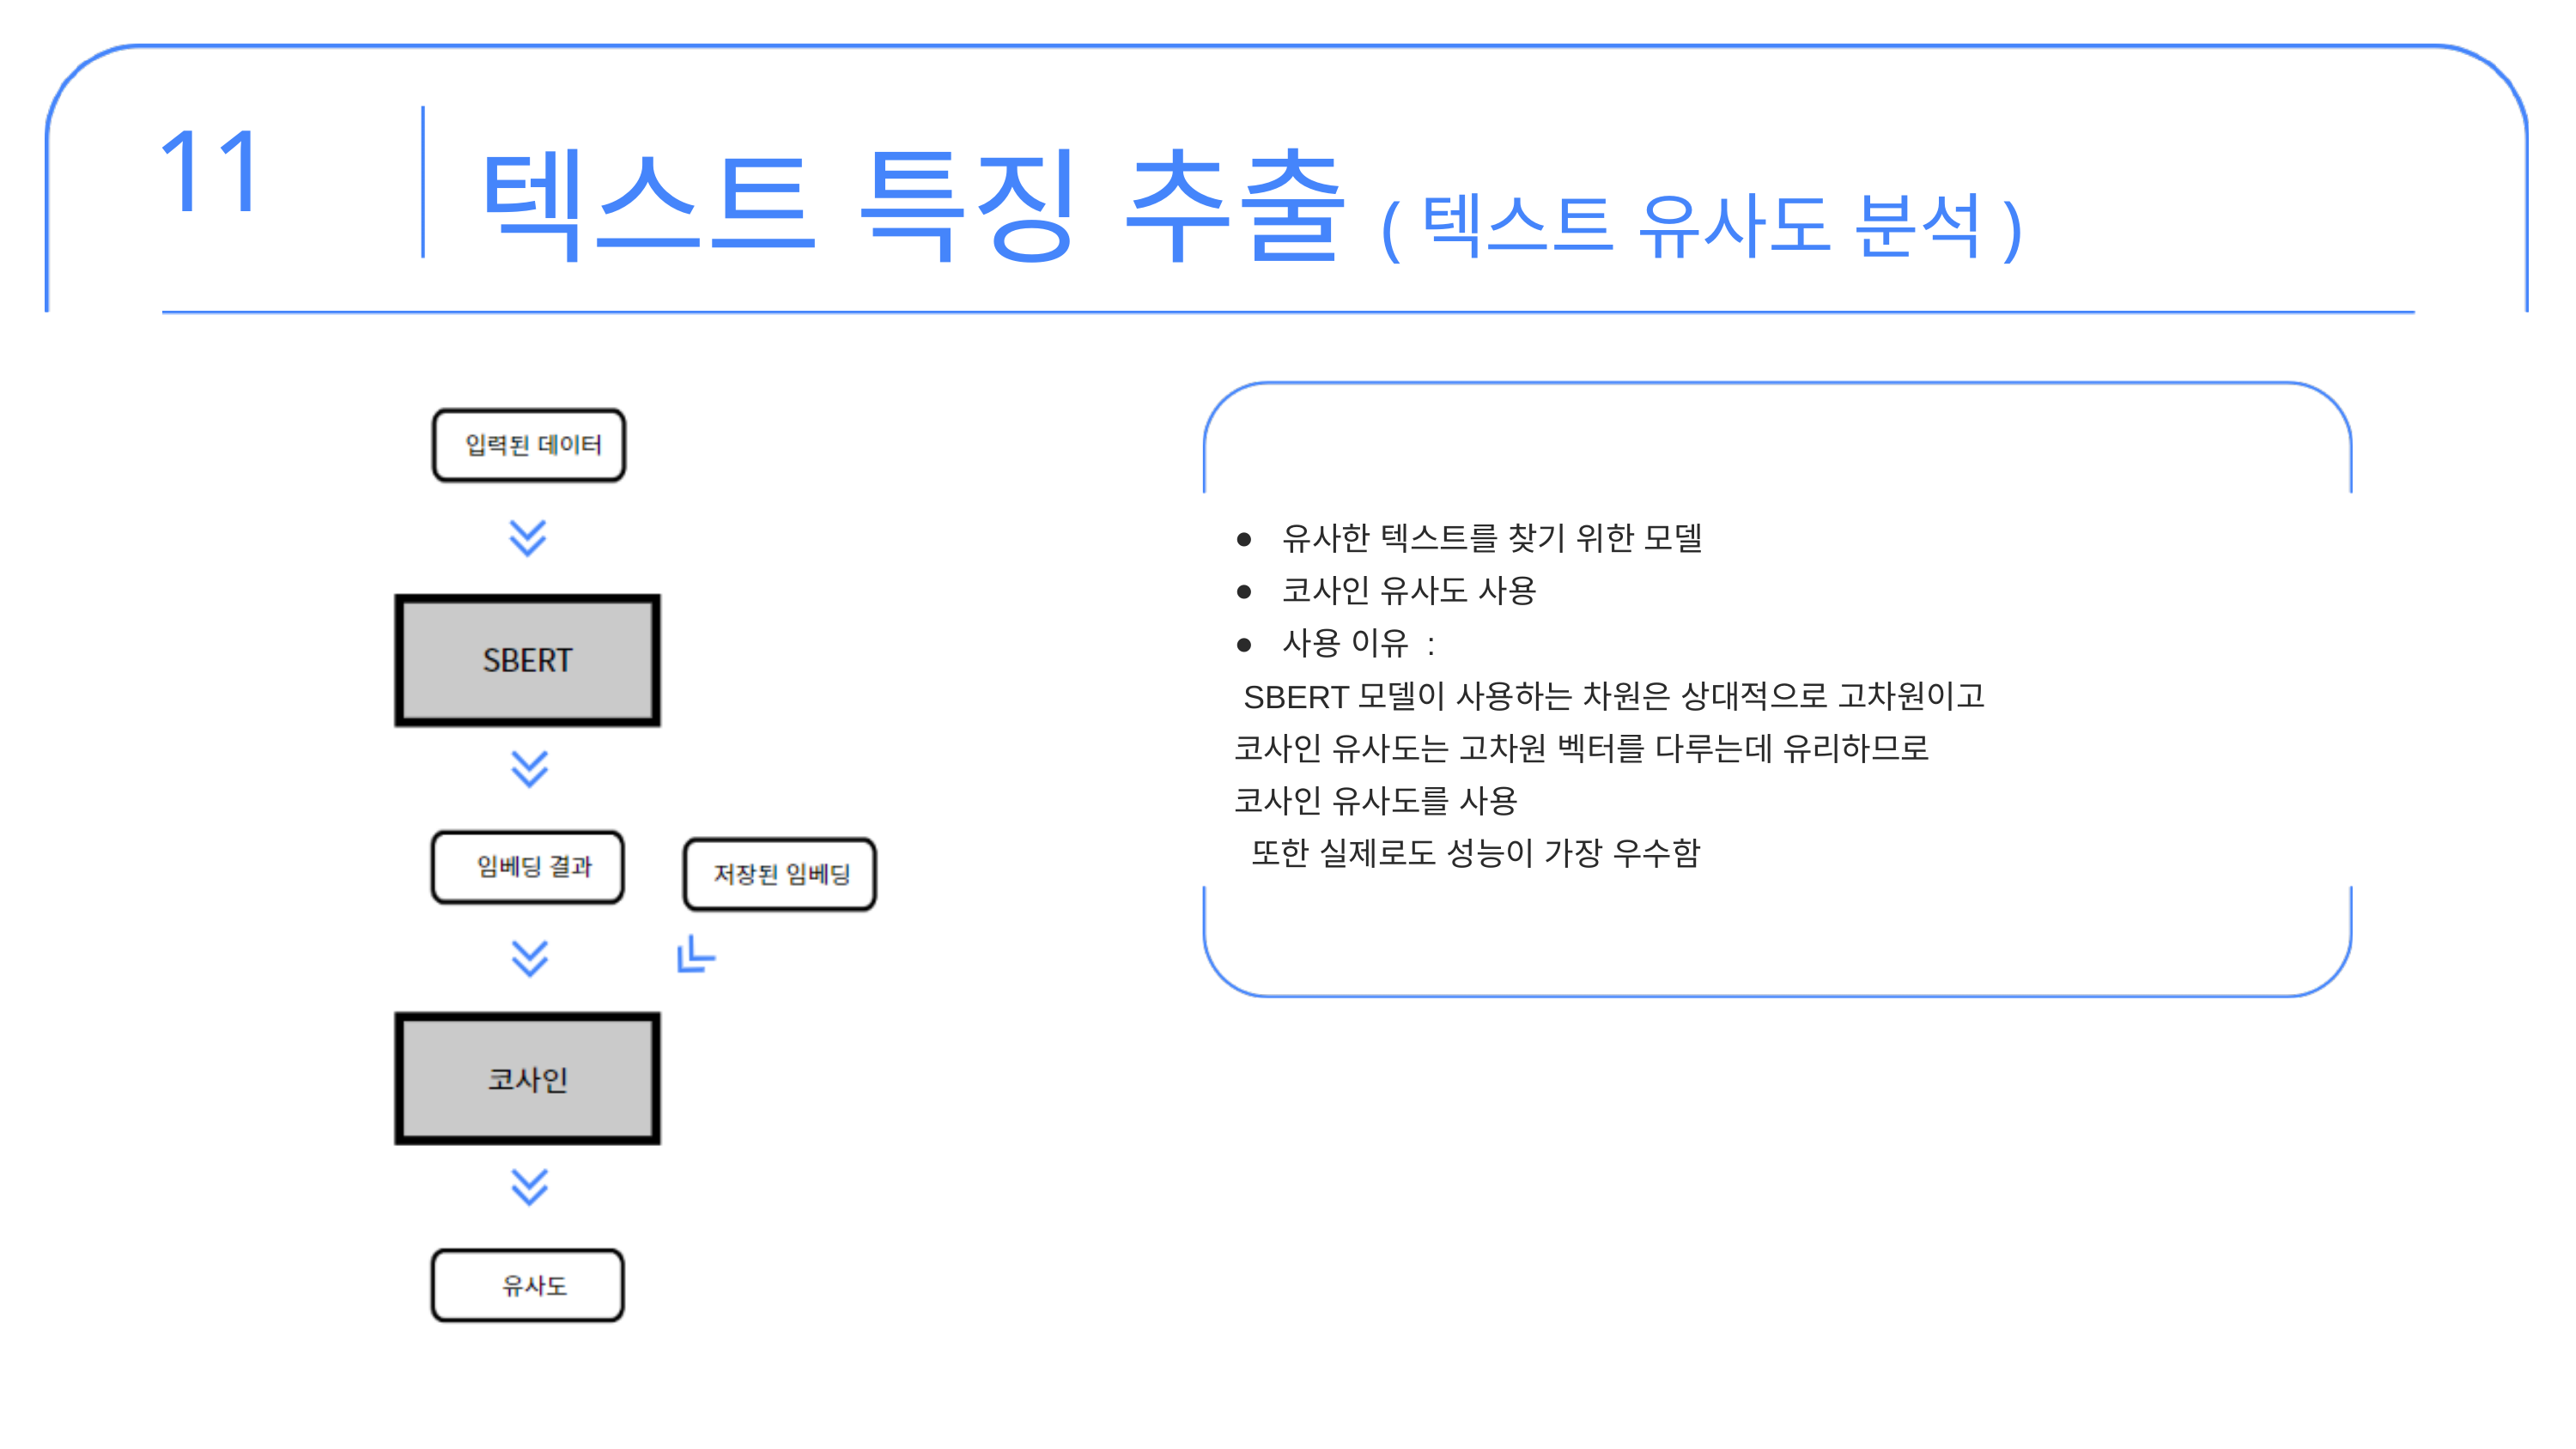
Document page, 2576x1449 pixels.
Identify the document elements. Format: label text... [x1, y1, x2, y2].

picture [354, 390, 902, 1354]
text_box 텍스트 특징 추출(텍스트 유사도 분석) [476, 93, 1148, 269]
picture [46, 0, 2528, 1449]
text_box 유사한 텍스트를 찾기 위한 모델 코사인 유사도 사용 사용 이유 : SBERT모델이 사용하는 차원은 상대적으로 고차원이고 코사인 유사도는 고차원 벡터를 다루는데 유리하므로 코사인 유사도를 사용 또한 실제로도 성능이 가장 우수함 [1427, 506, 1715, 871]
text_box 텍스트 특징 추출(텍스트 유사도 분석) [1838, 93, 2439, 269]
text_box 유사한 텍스트를 찾기 위한 모델 코사인 유사도 사용 사용 이유 : SBERT모델이 사용하는 차원은 상대적으로 고차원이고 코사인 유사도는 고차원 벡터를 다루는데 유리하므로 코사인 유사도를 사용 또한 실제로도 성능이 가장 우수함 [1839, 506, 2297, 871]
text_box 텍스트 특징 추출(텍스트 유사도 분석) [1427, 93, 1716, 269]
text_box 11 [152, 130, 414, 233]
